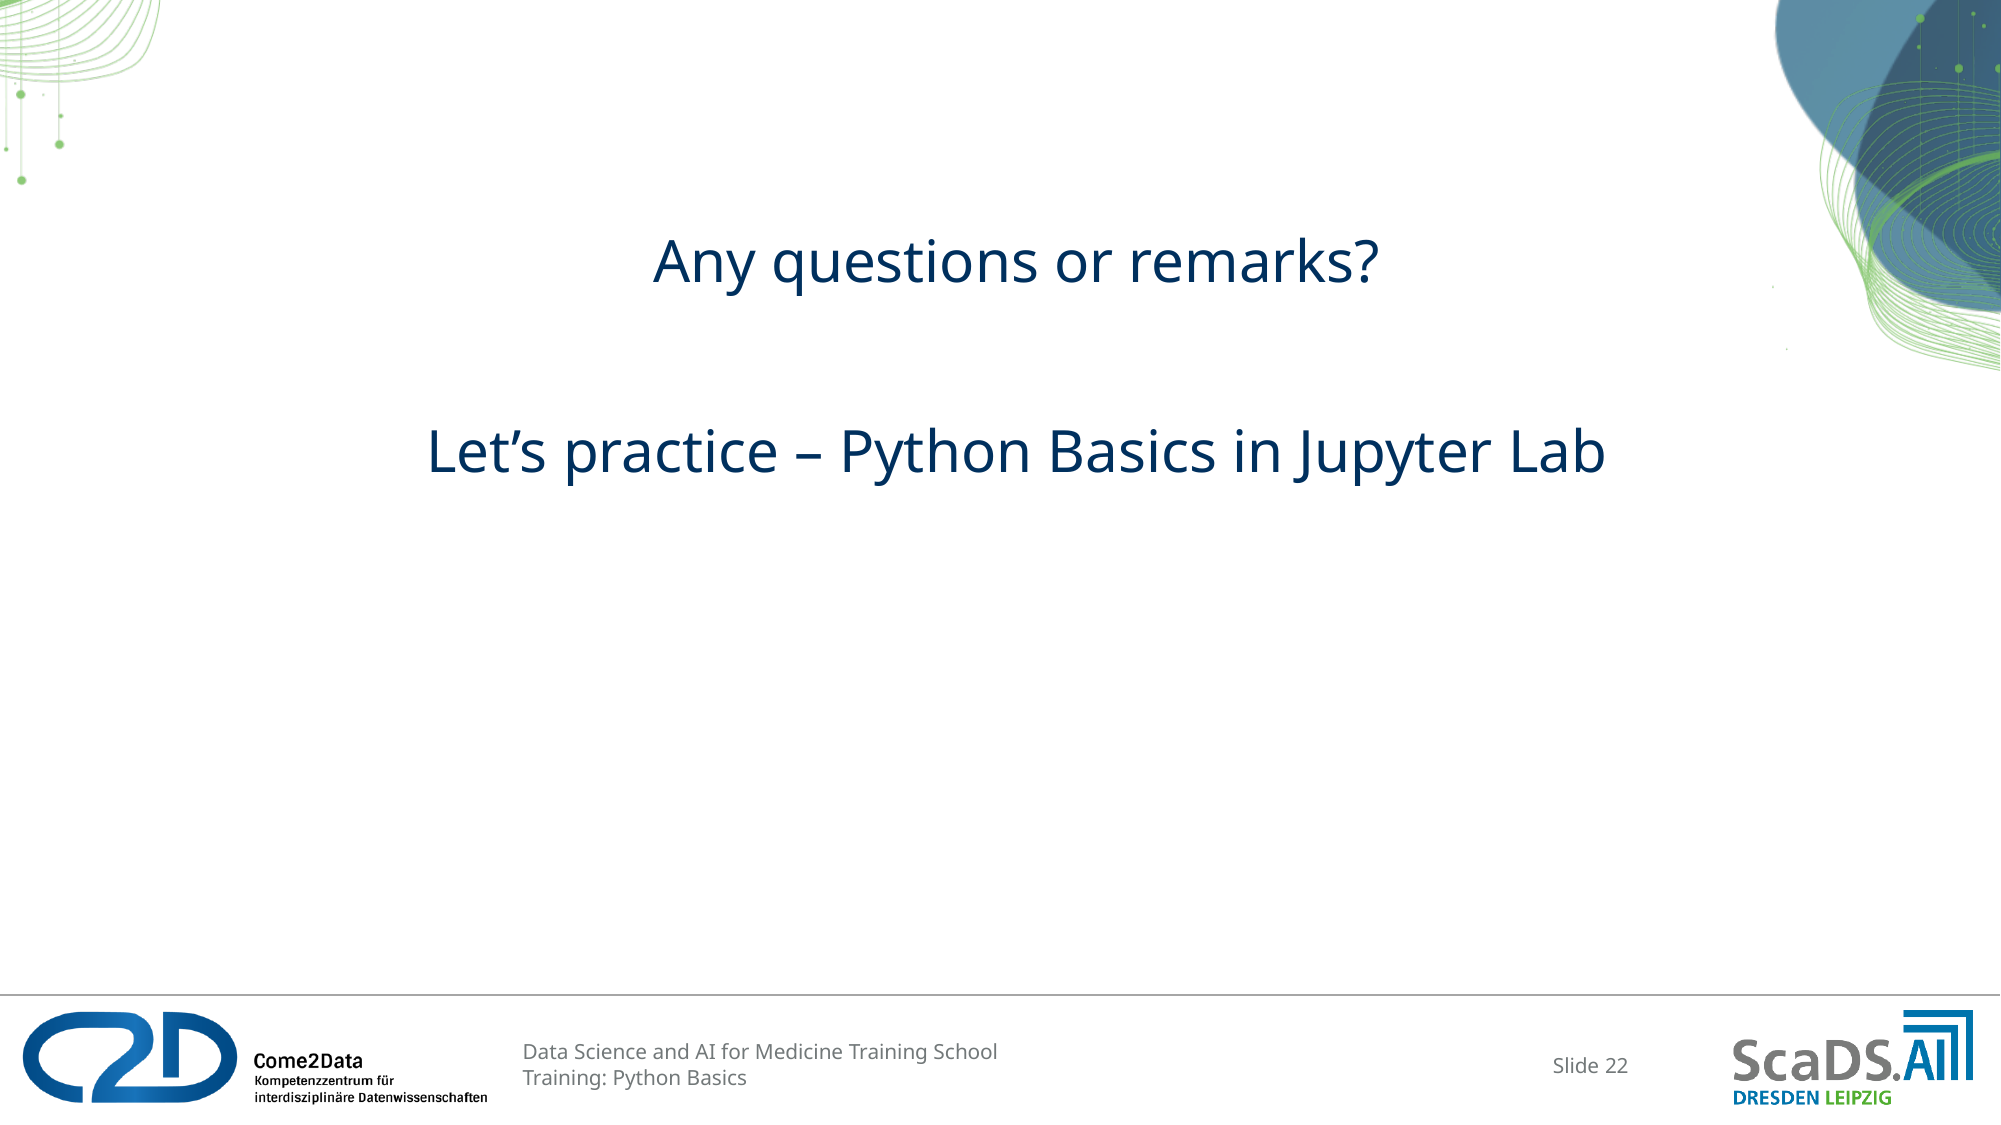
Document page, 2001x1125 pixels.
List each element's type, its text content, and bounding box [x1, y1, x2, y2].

picture [2, 974, 508, 1125]
picture [1772, 0, 2001, 396]
list Any questions or remarks? Let’s practice – Python Basics in Jupyter Lab [143, 224, 1890, 987]
picture [0, 0, 172, 235]
picture [1731, 1008, 1975, 1108]
